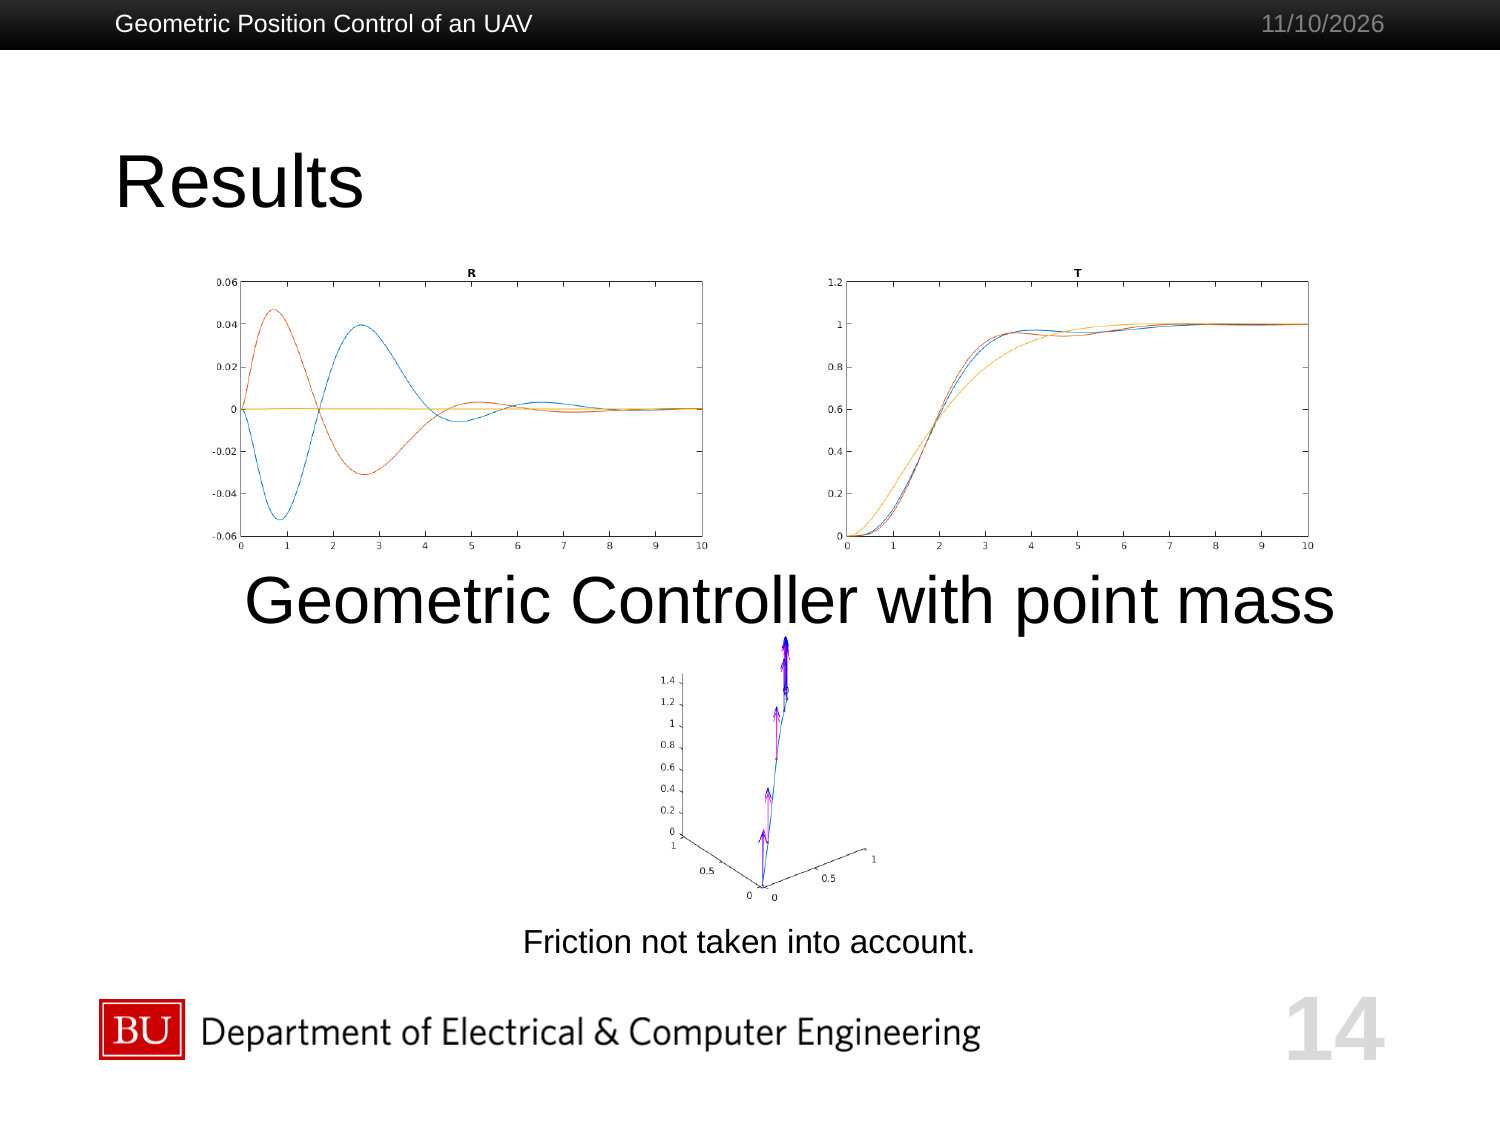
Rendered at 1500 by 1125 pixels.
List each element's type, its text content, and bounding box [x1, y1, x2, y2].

title Results [99, 125, 1400, 224]
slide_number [1087, 0, 1401, 51]
picture [62, 226, 1438, 969]
footer Geometric Position Control of an UAV [99, 0, 938, 51]
picture [99, 999, 980, 1060]
slide_number 14 [1162, 977, 1401, 1082]
